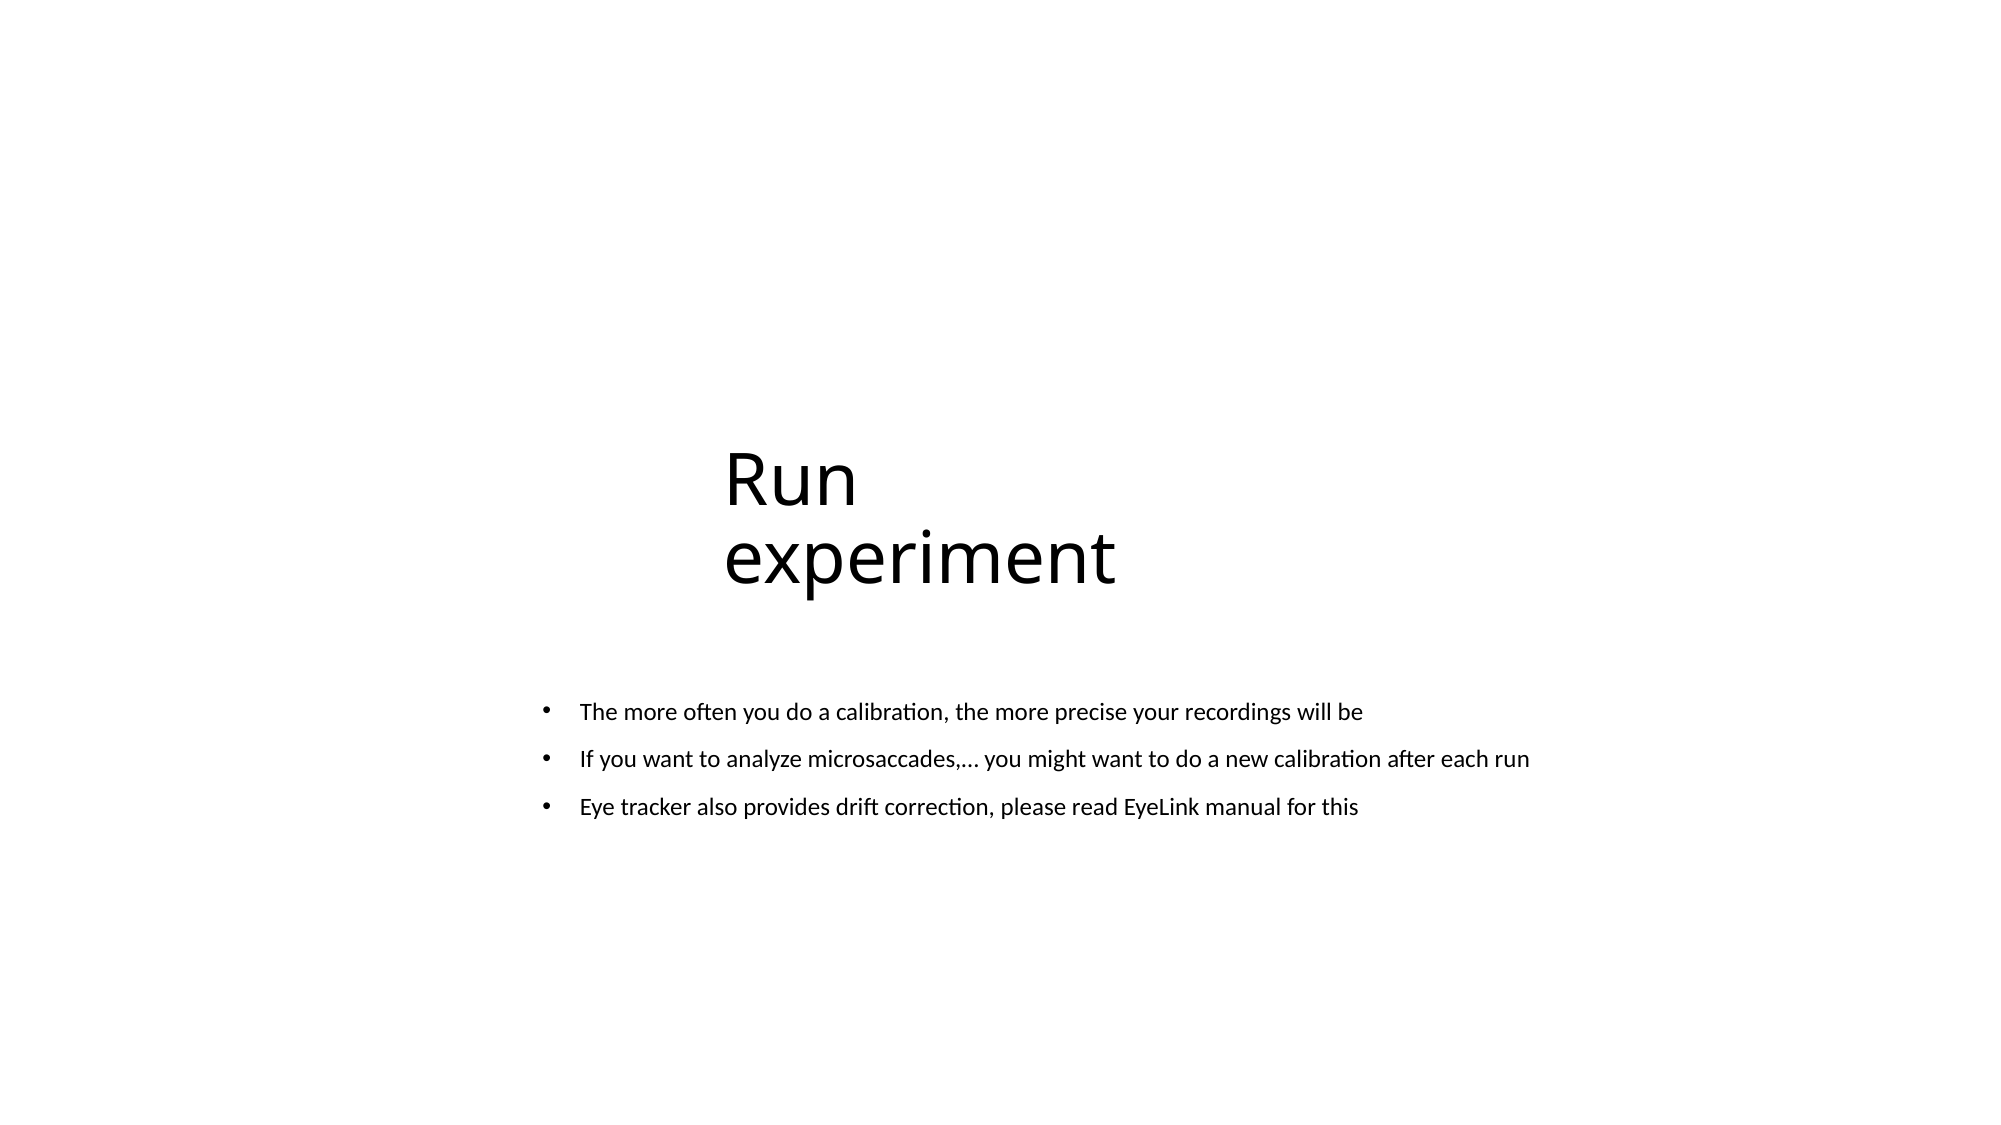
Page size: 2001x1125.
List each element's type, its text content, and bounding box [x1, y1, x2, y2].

list The more often you do a calibration, the more precise your recordings will be If you want to analyze microsaccades,… you might want to do a new calibration after each run Eye tracker also provides drift correction, please read EyeLink manual for this [527, 691, 1550, 827]
title Run experiment [709, 434, 1227, 608]
